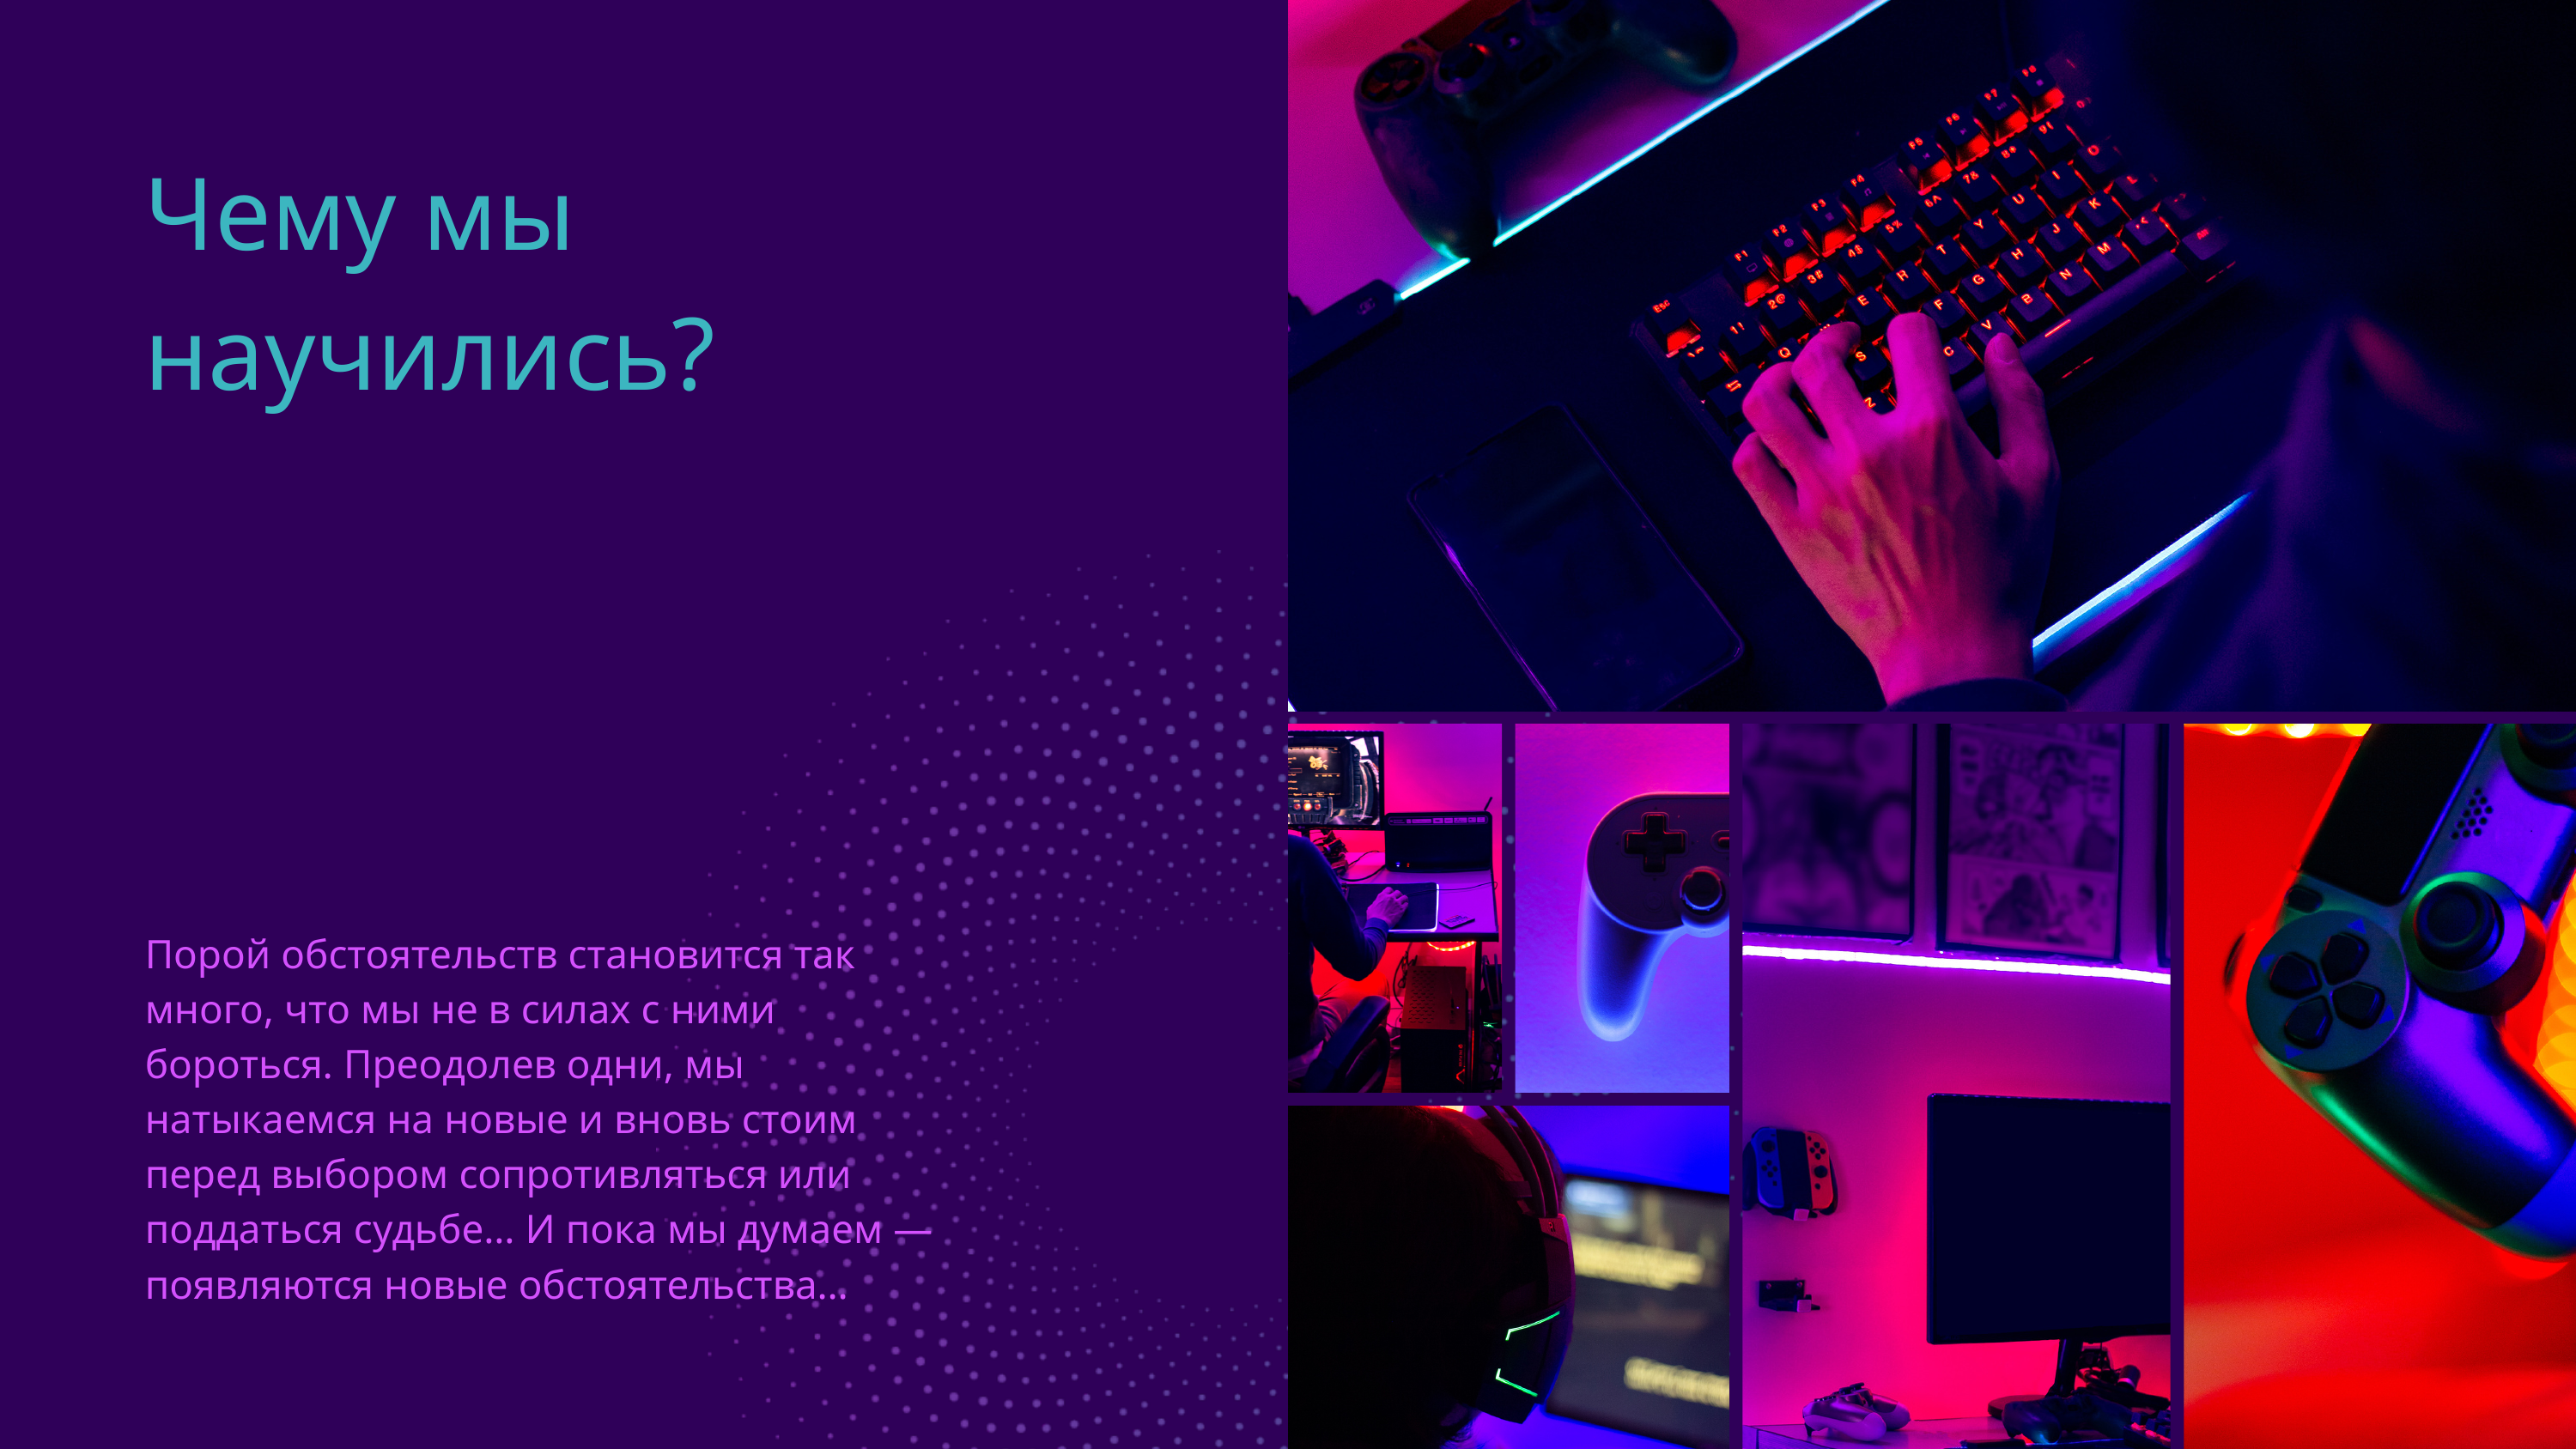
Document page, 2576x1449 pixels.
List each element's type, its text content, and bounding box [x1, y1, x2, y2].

text_box Порой обстоятельств становится так много, что мы не в силах с ними бороться. Преодолев одни, мы натыкаемся на новые и вновь стоим перед выбором сопротивляться или поддаться судьбе… И пока мы думаем — появляются новые обстоятельства… [144, 921, 935, 1307]
text_box [656, 550, 1283, 1449]
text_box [1287, 0, 2576, 1449]
text_box Чему мы научились? [144, 130, 972, 411]
